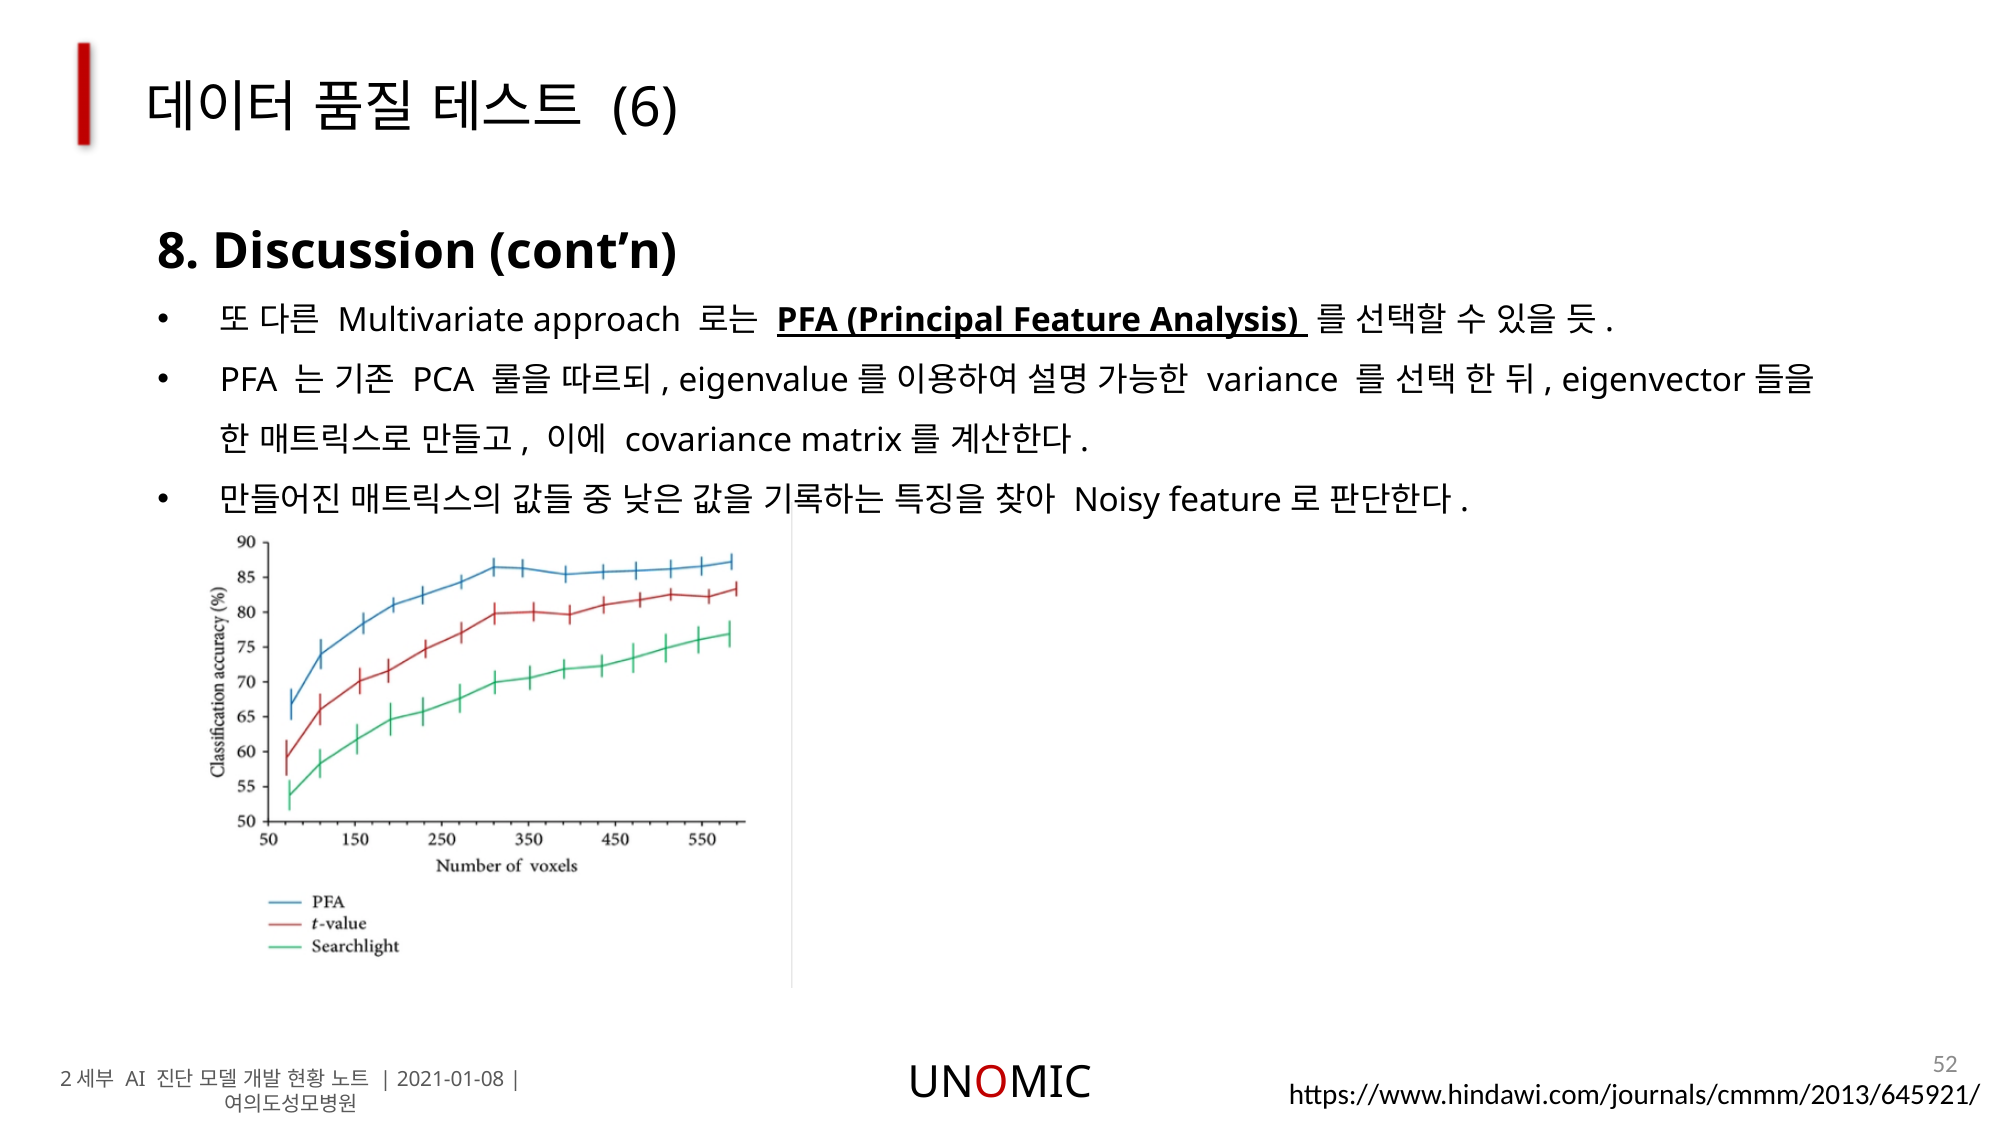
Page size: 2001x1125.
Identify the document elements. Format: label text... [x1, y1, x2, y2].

text_box [79, 44, 89, 145]
slide_number 52 [1853, 1019, 1974, 1106]
text_box [140, 157, 1859, 923]
text_box https://www.hindawi.com/journals/cmmm/2013/645921/ [1273, 1067, 1996, 1118]
text_box 8. Discussion (cont’n) 또 다른 Multivariate approach 로는 PFA (Principal Feature Analysis) 를 선택할 수 있을 듯. PFA 는 기존 PCA 룰을 따르되, eigenvalue를 이용하여 설명 가능한 variance 를 선택 한 뒤, eigenvector들을 한 매트릭스로 만들고, 이에 covariance matrix를 계산한다. 만들어진 매트릭스의 값들 중 낮은 값을 기록하는 특징을 찾아 Noisy feature로 판단한다. [142, 181, 1831, 586]
text_box UNOMIC [850, 1044, 1150, 1115]
text_box 데이터 품질 테스트 (6) [130, 51, 1924, 158]
text_box 2세부 AI 진단 모델 개발 현황 노트 | 2021-01-08 | 여의도성모병원 [0, 1055, 582, 1125]
picture [163, 502, 799, 988]
